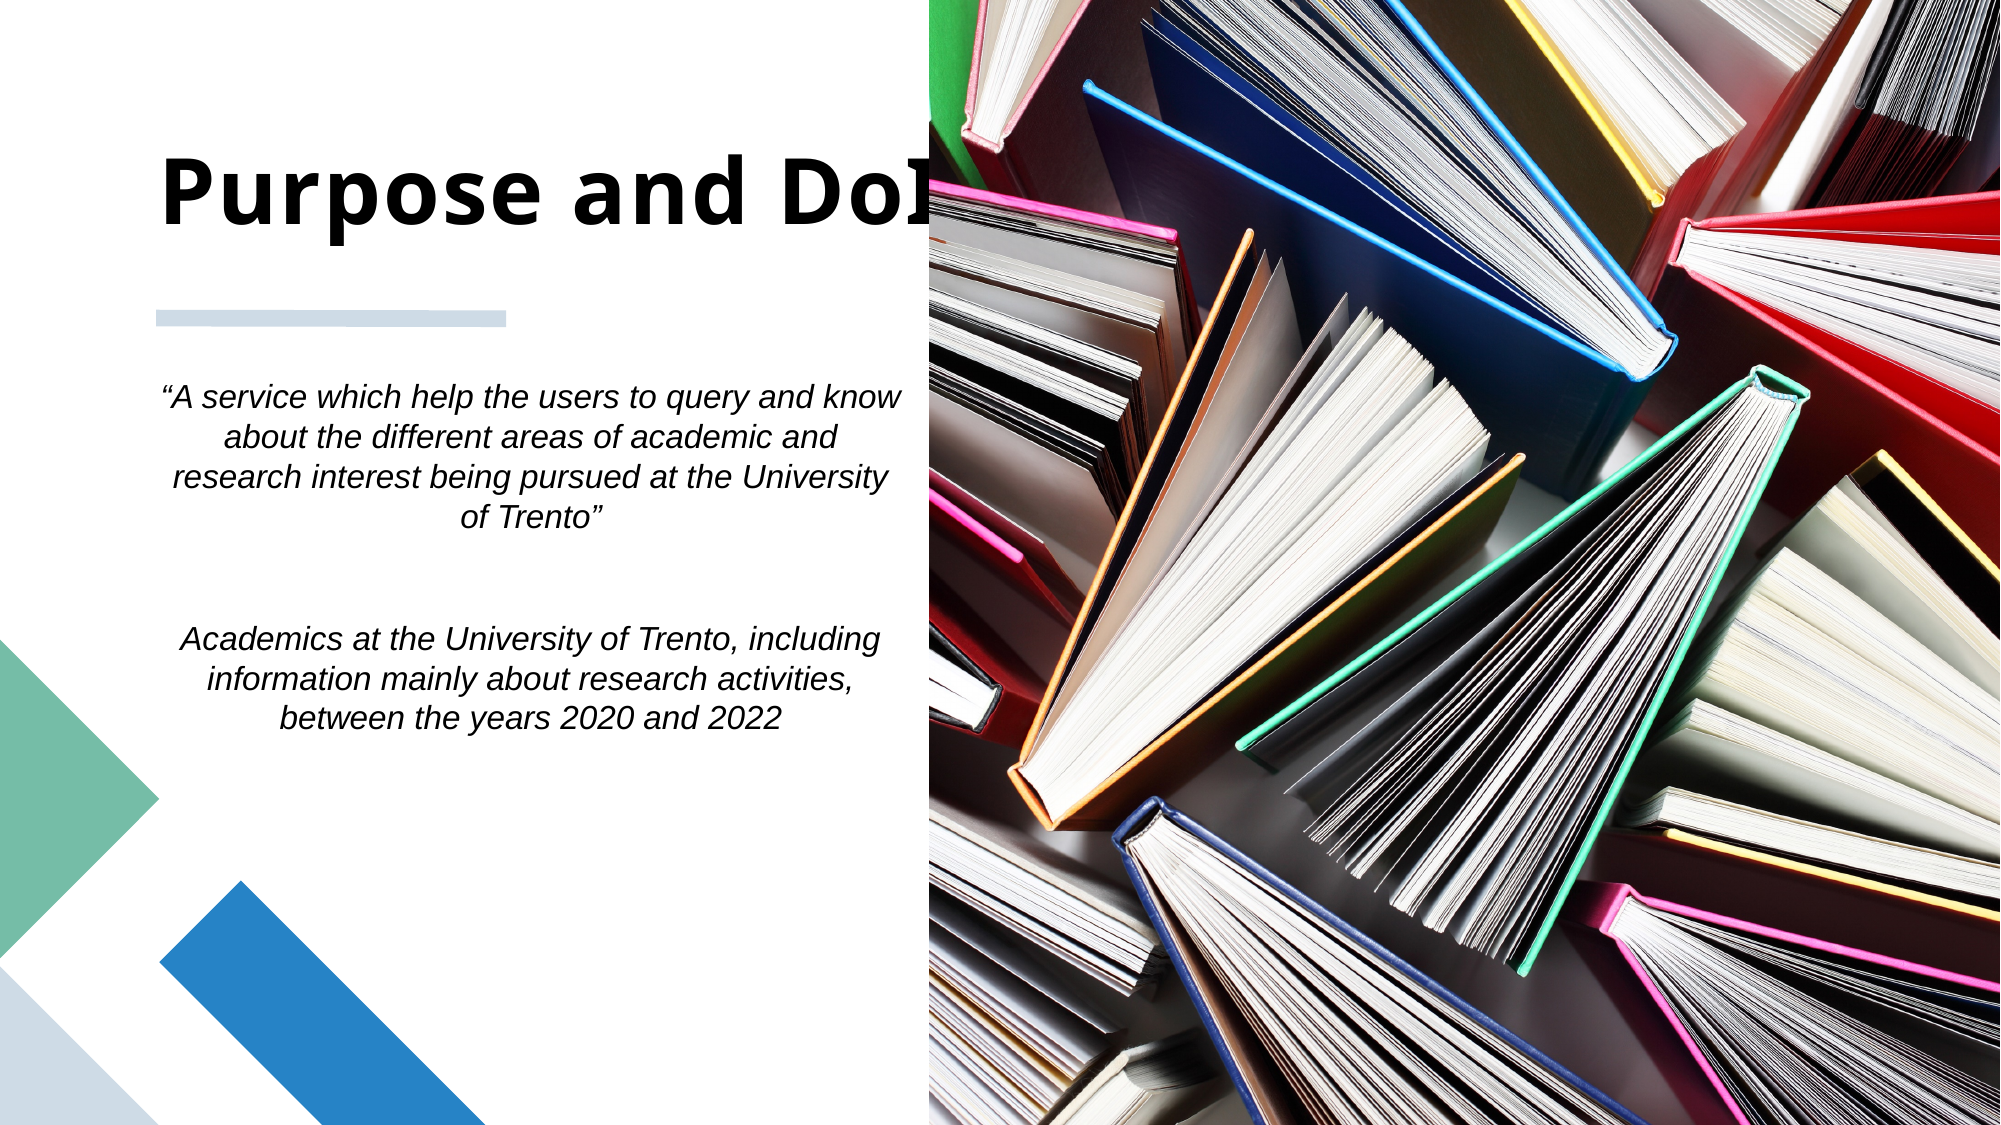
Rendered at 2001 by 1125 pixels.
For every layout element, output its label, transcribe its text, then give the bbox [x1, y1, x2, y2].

picture [929, 0, 2000, 1125]
list “A service which help the users to query and know about the different areas of academic and research interest being pursued at the University of Trento” Academics at the University of Trento, including information mainly about research activities, between the years 2020 and 2022 [156, 375, 907, 835]
title Purpose and DoI [158, 144, 929, 245]
